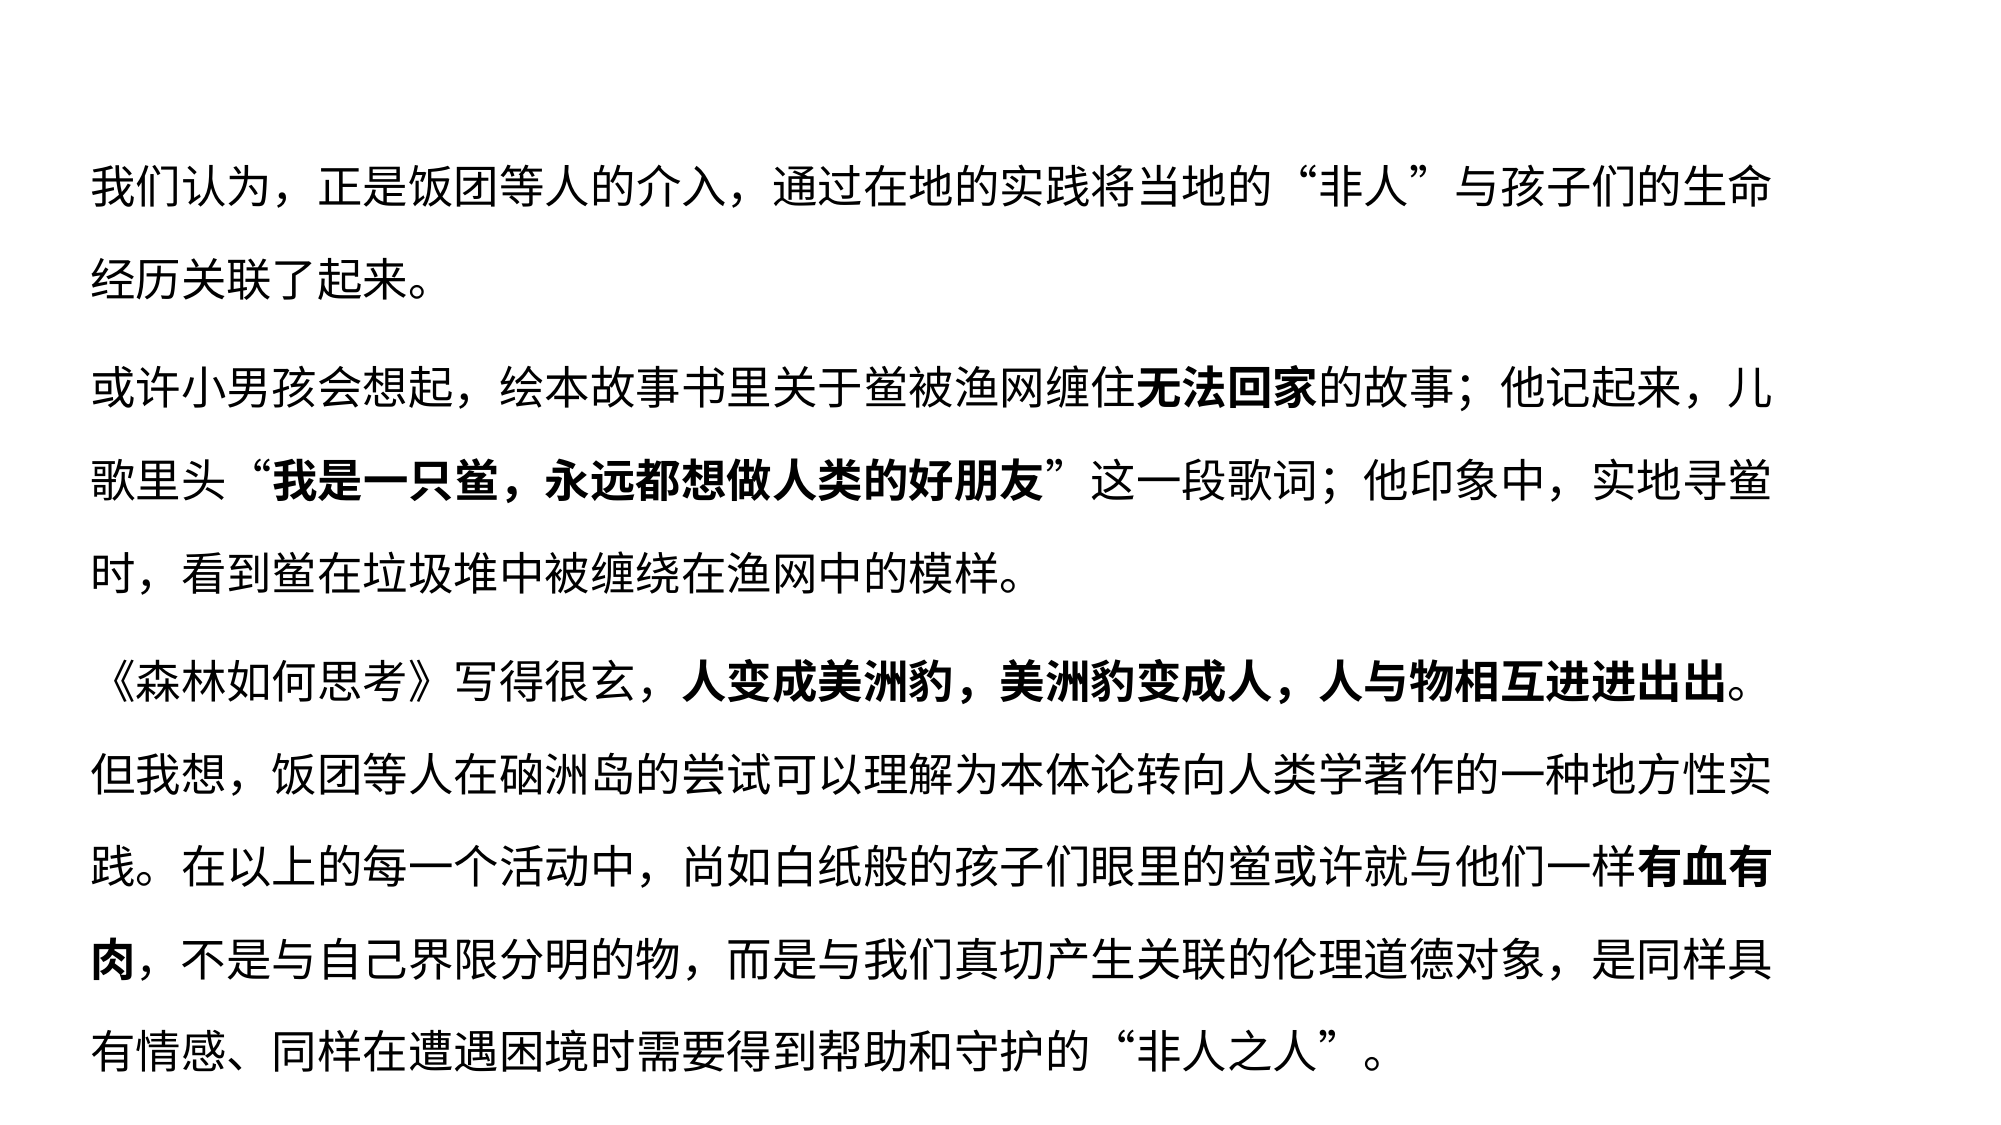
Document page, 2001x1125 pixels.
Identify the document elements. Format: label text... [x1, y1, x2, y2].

list 我们认为，正是饭团等人的介入，通过在地的实践将当地的“非人”与孩子们的生命经历关联了起来。 或许小男孩会想起，绘本故事书里关于鲎被渔网缠住无法回家的故事；他记起来，儿歌里头“我是一只鲎，永远都想做人类的好朋友”这一段歌词；他印象中，实地寻鲎时，看到鲎在垃圾堆中被缠绕在渔网中的模样。 《森林如何思考》写得很玄，人变成美洲豹，美洲豹变成人，人与物相互进进出出。但我想，饭团等人在硇洲岛的尝试可以理解为本体论转向人类学著作的一种地方性实践。在以上的每一个活动中，尚如白纸般的孩子们眼里的鲎或许就与他们一样有血有肉，不是与自己界限分明的物，而是与我们真切产生关联的伦理道德对象，是同样具有情感、同样在遭遇困境时需要得到帮助和守护的“非人之人”。 [75, 112, 1800, 1099]
